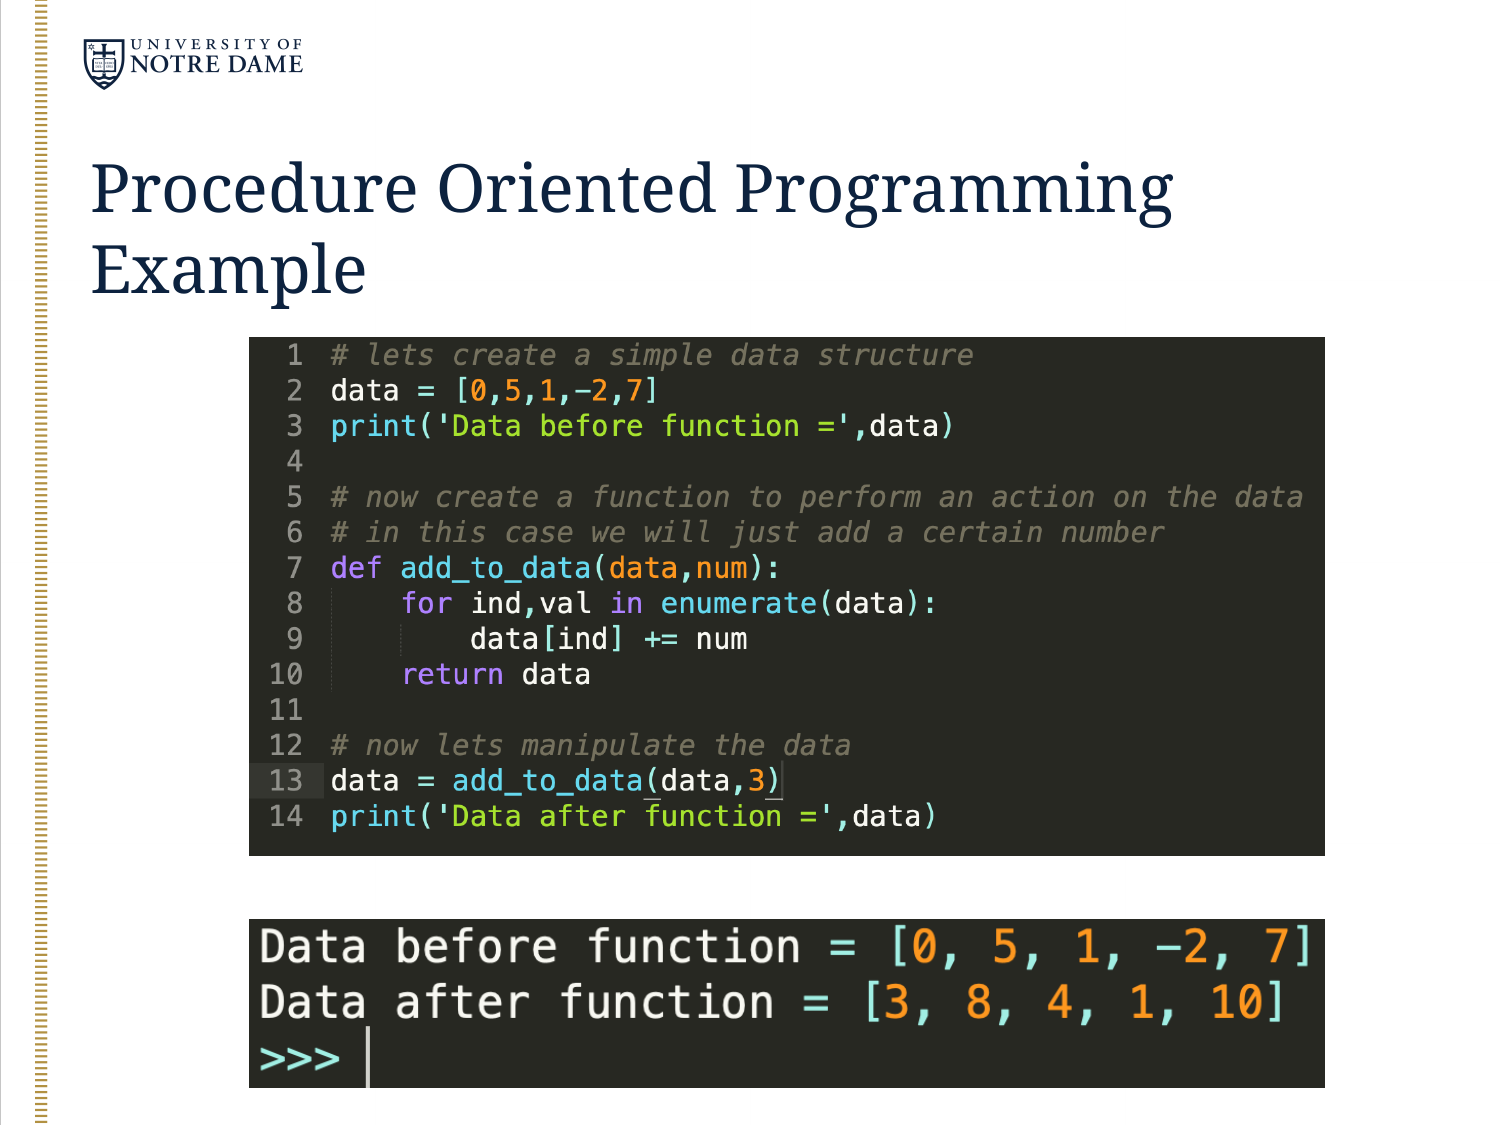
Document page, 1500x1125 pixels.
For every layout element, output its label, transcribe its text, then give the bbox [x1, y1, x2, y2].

title Procedure Oriented Programming Example [75, 132, 1213, 321]
picture [0, 0, 1500, 1125]
